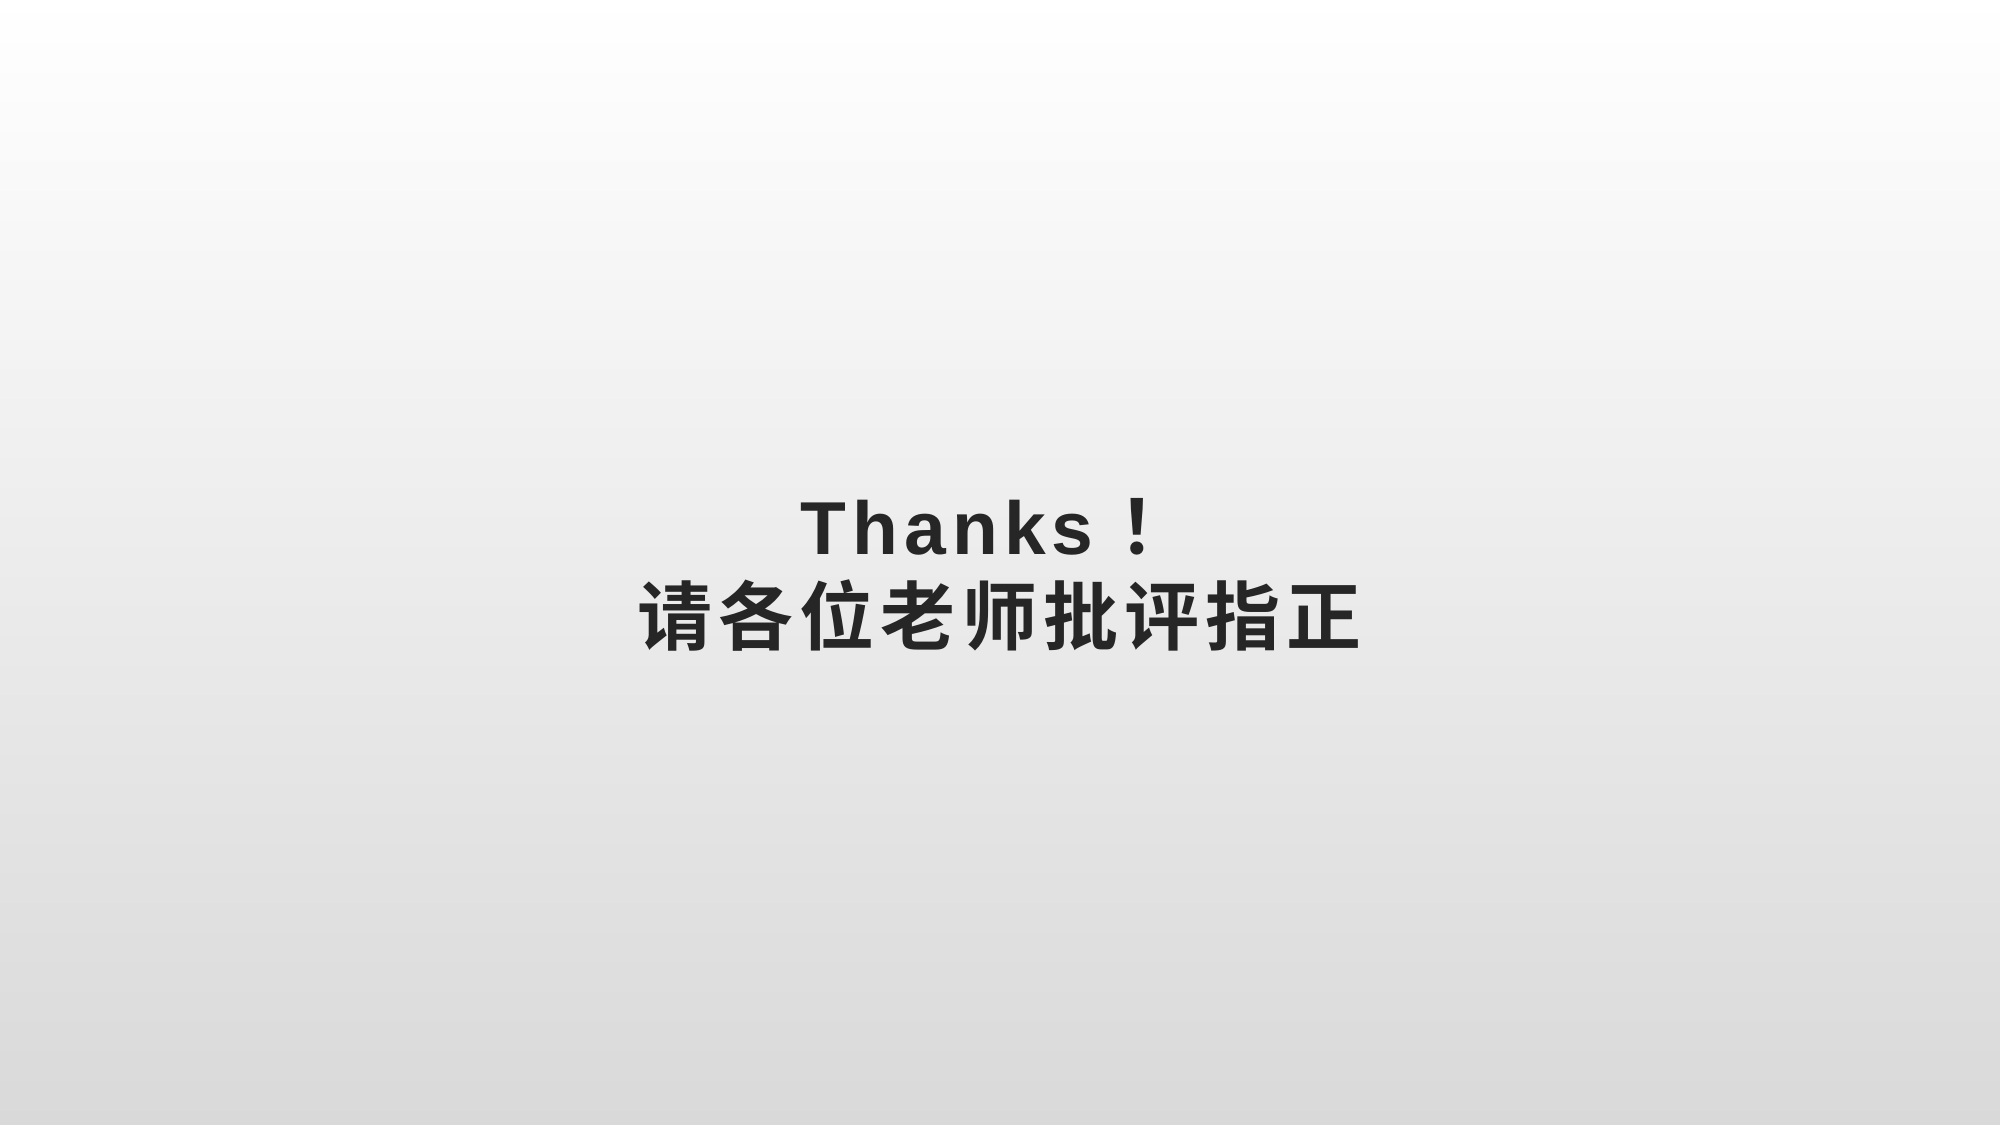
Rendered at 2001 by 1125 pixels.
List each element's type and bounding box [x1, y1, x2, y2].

list [99, 244, 1900, 1026]
